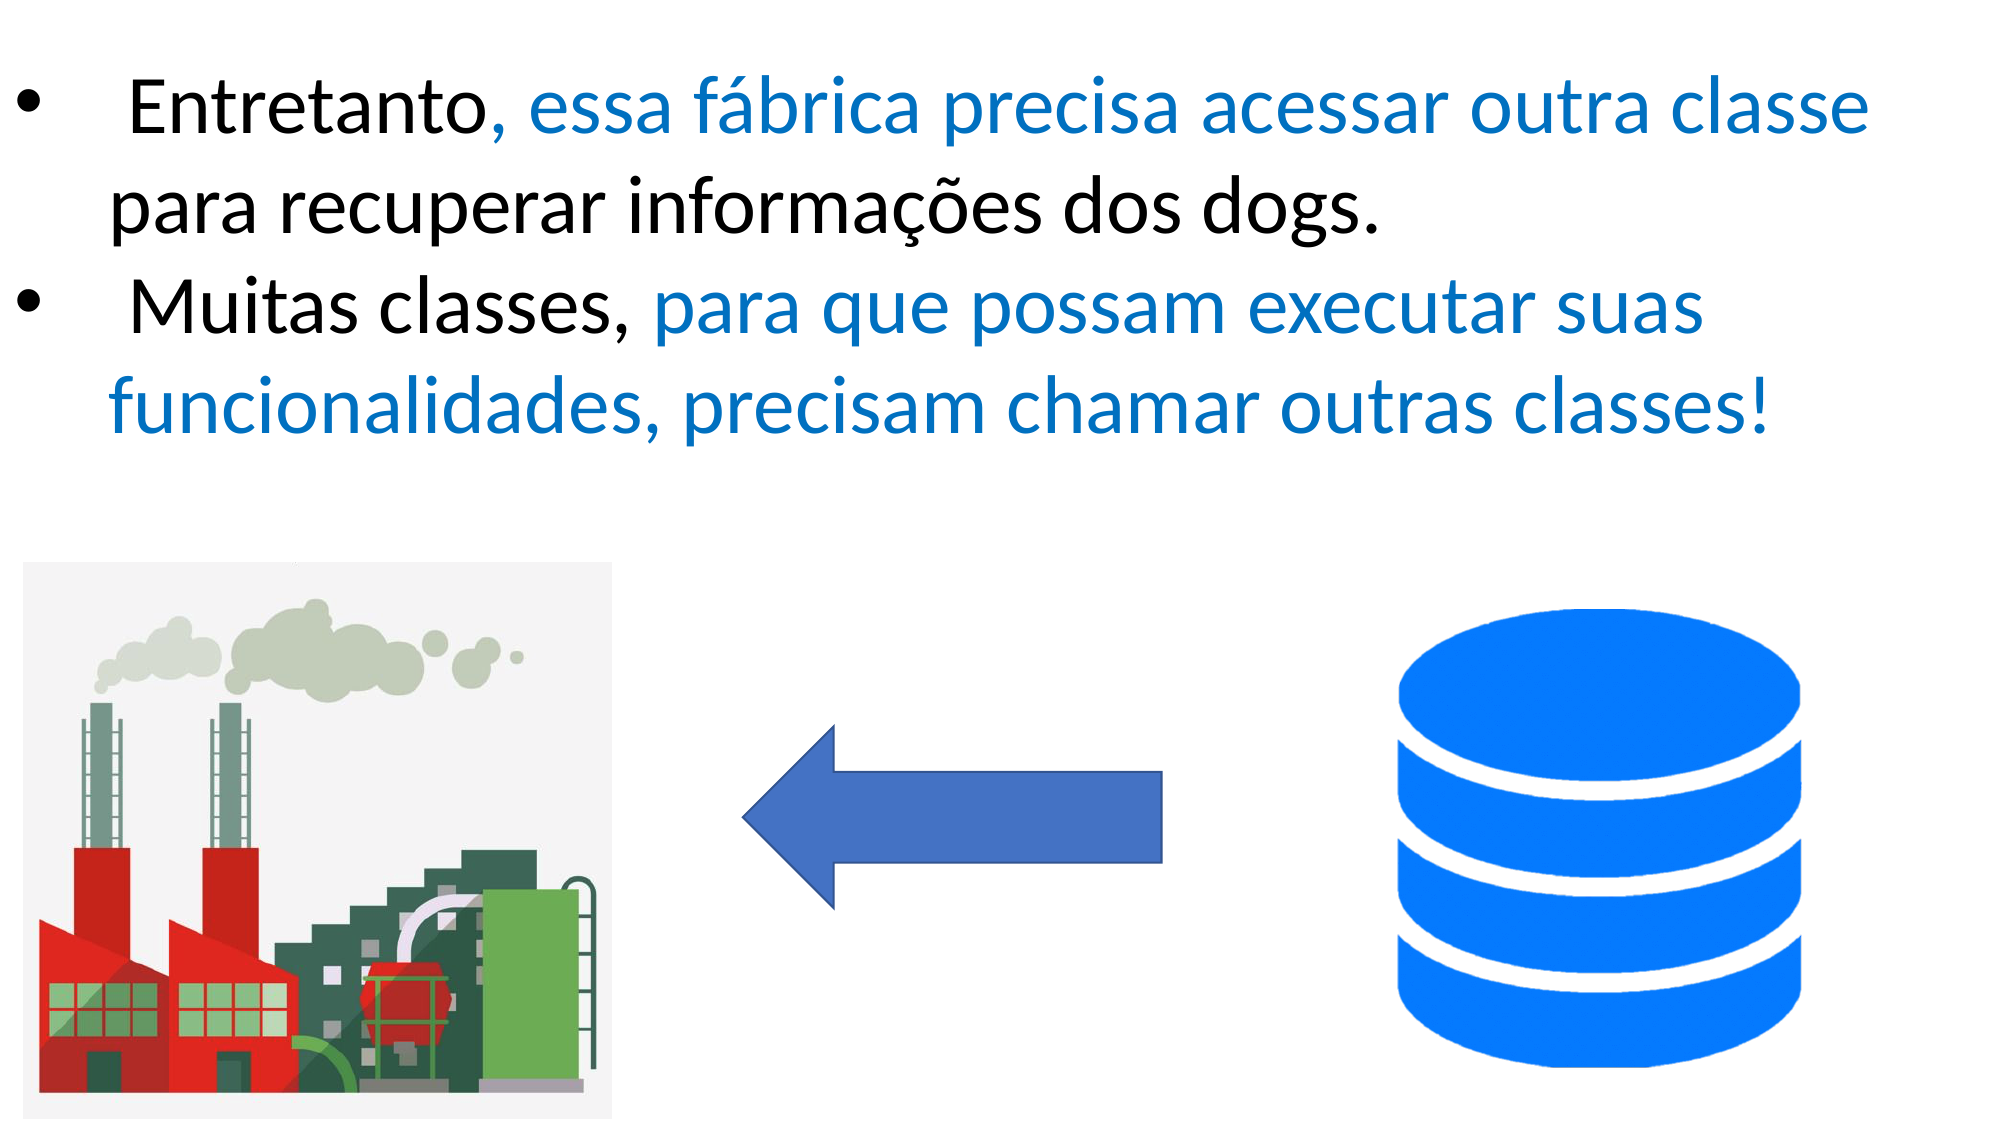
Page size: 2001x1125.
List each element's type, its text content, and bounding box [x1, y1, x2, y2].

picture [1388, 606, 1807, 1075]
text_box Entretanto, essa fábrica precisa acessar outra classe para recuperar informações dos dogs. Muitas classes, para que possam executar suas funcionalidades, precisam chamar outras classes! [0, 42, 1905, 558]
text_box [741, 723, 1163, 911]
picture [22, 562, 612, 1119]
